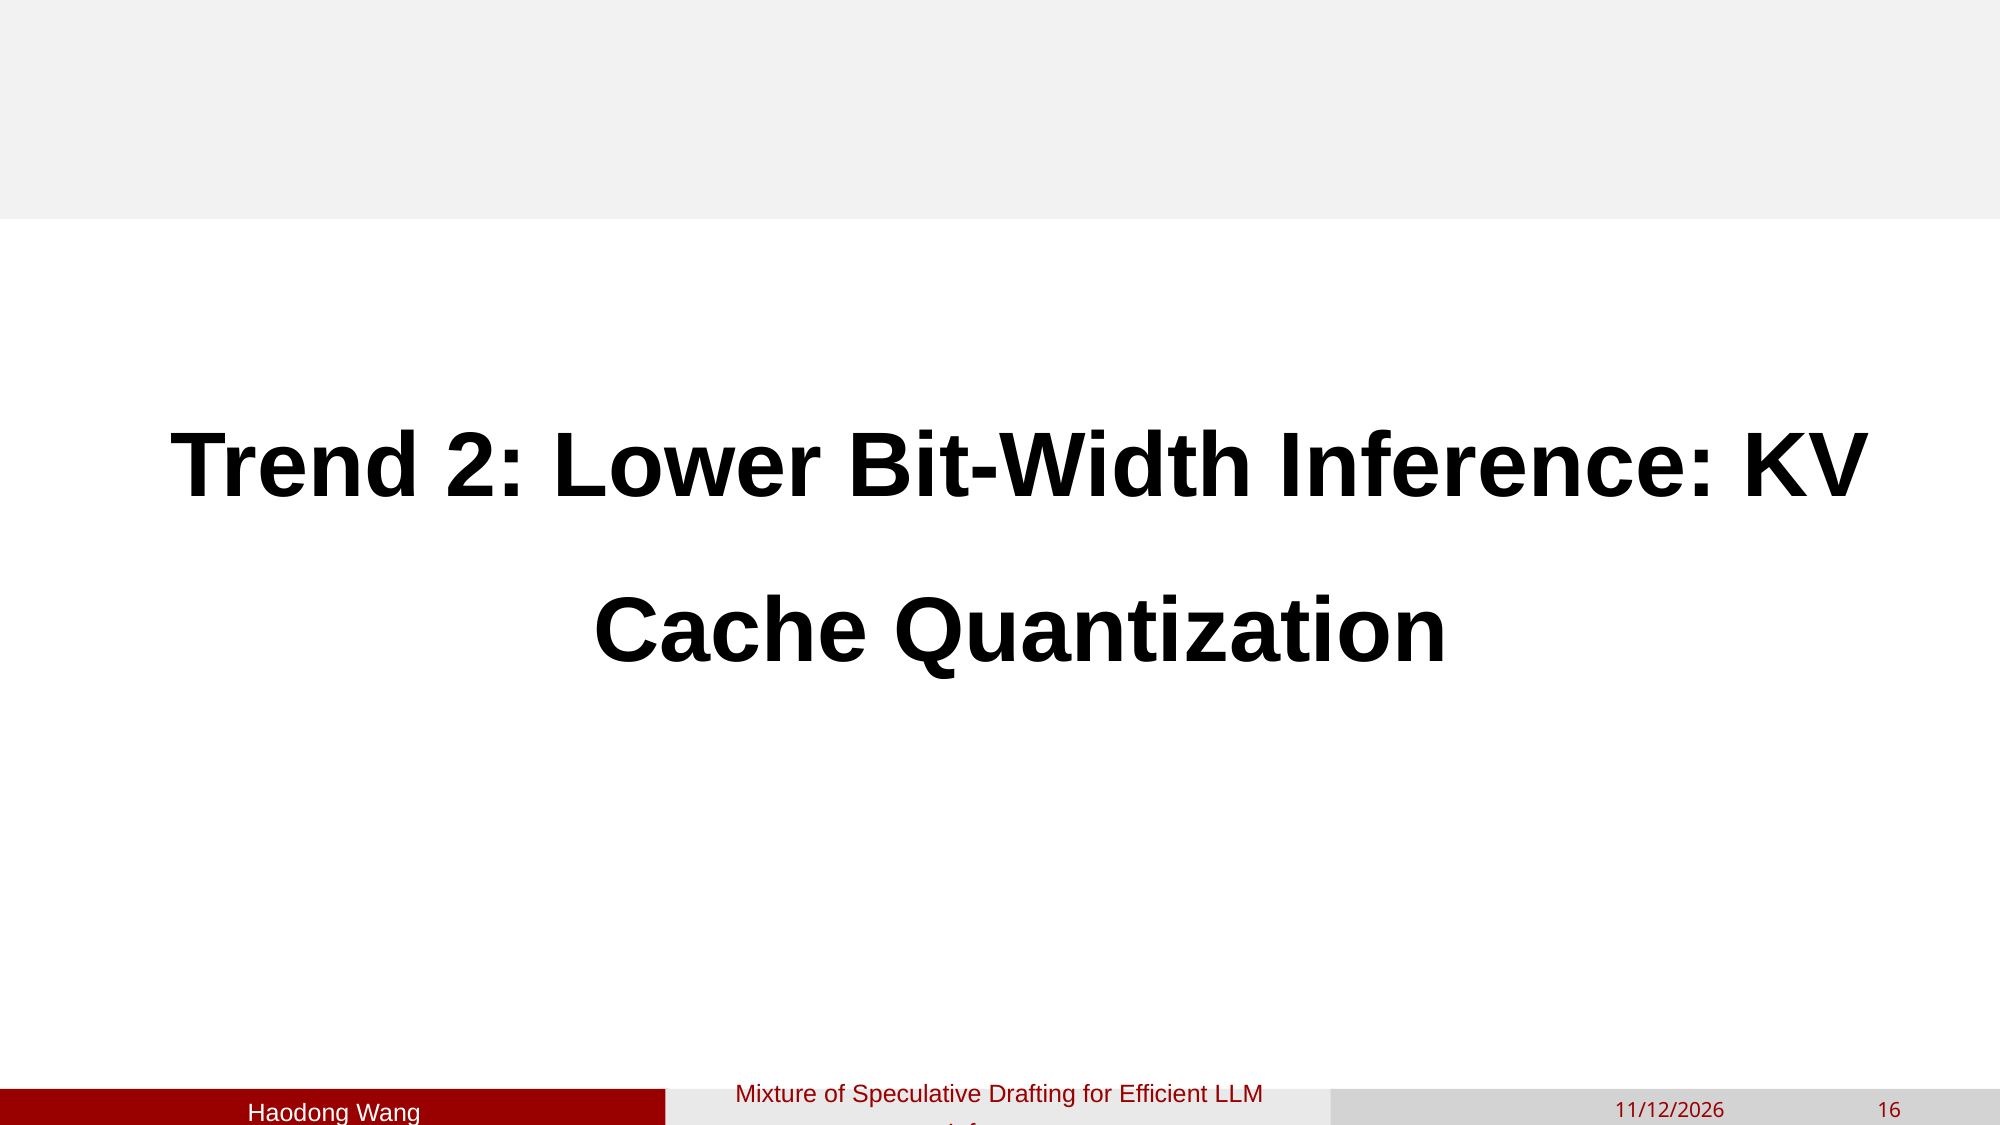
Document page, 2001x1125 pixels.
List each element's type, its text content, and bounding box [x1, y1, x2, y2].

title Trend 2: Lower Bit-Width Inference: KV Cache Quantization [136, 280, 1906, 749]
